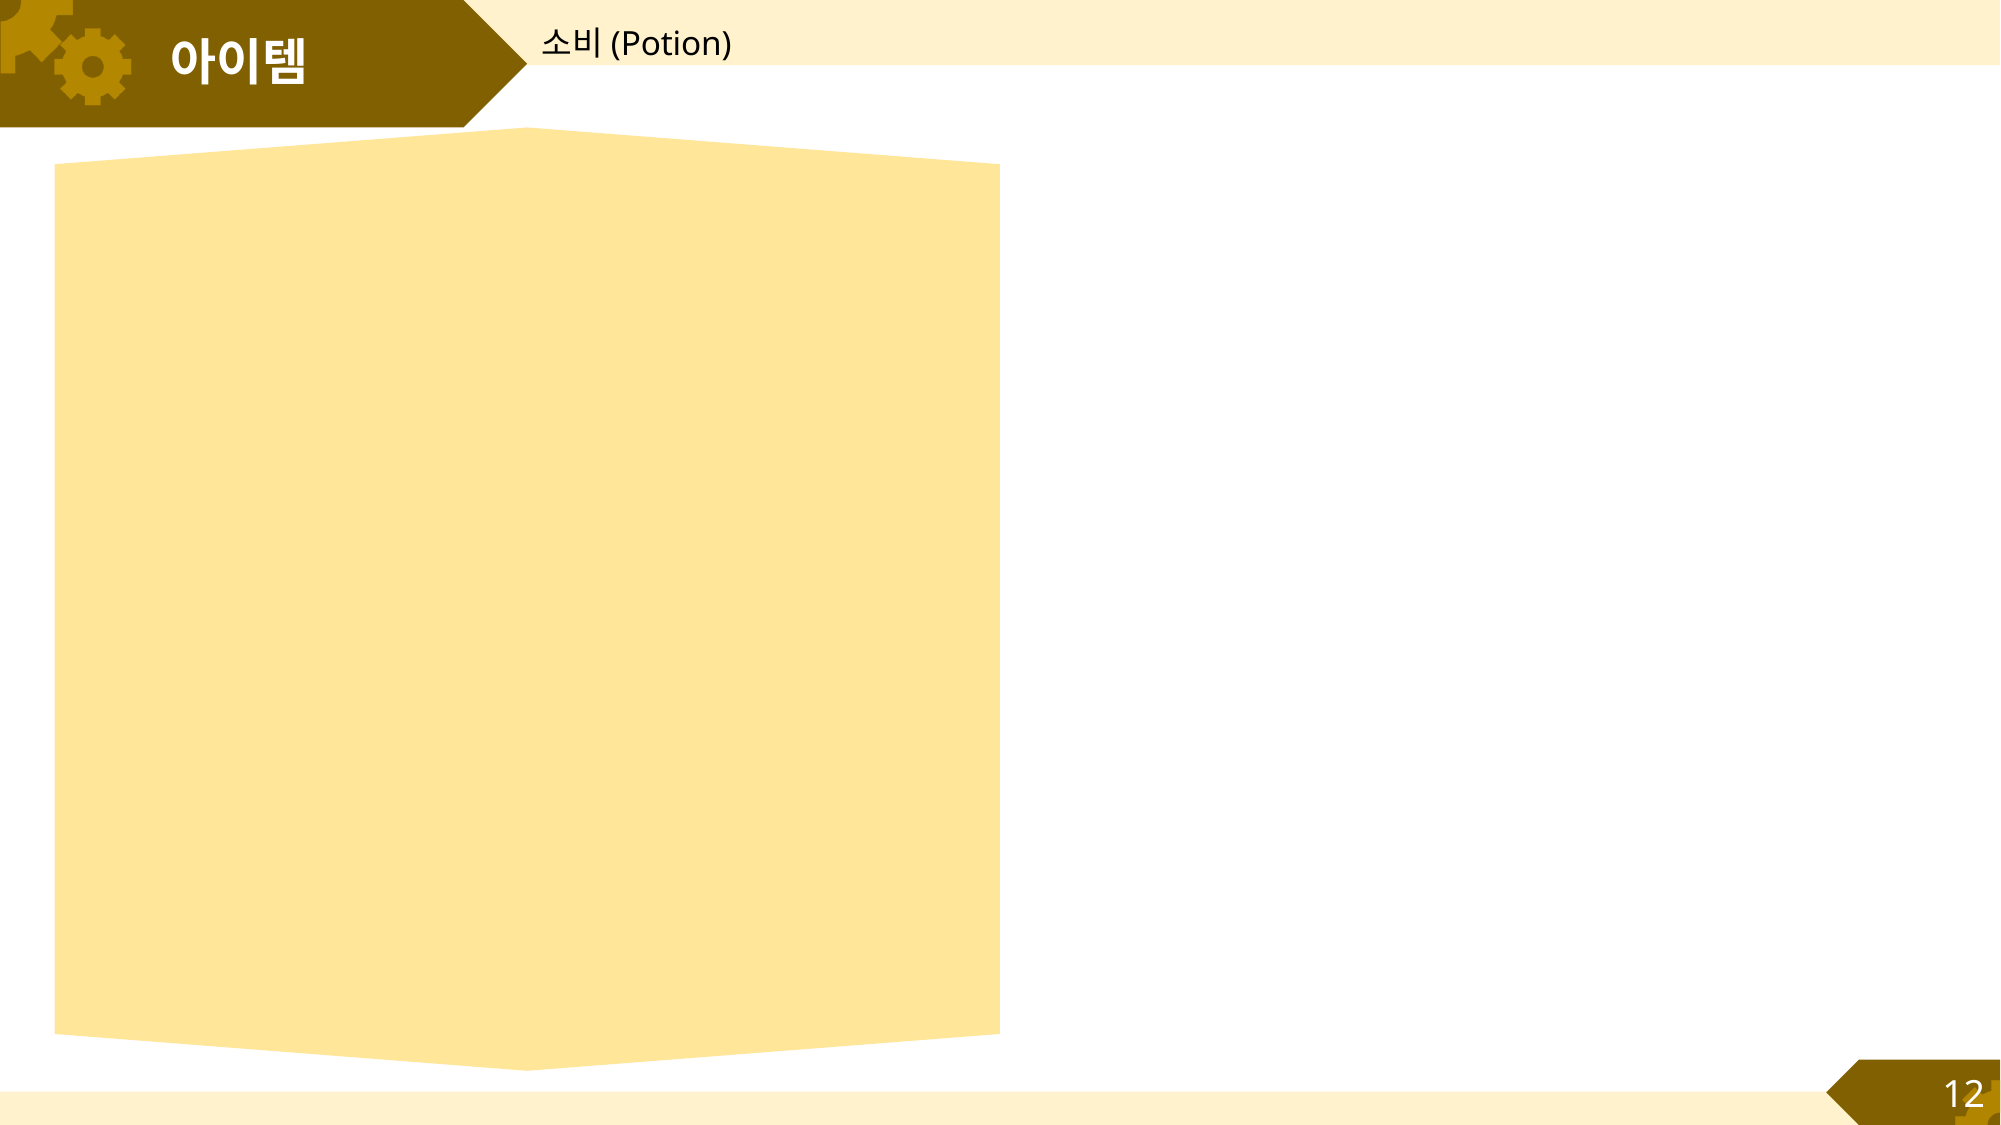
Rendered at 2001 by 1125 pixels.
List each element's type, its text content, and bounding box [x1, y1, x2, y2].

list 소비(Potion) [527, 0, 1946, 65]
title 아이템 [17, 0, 462, 128]
slide_number 12 [1725, 1062, 2000, 1123]
